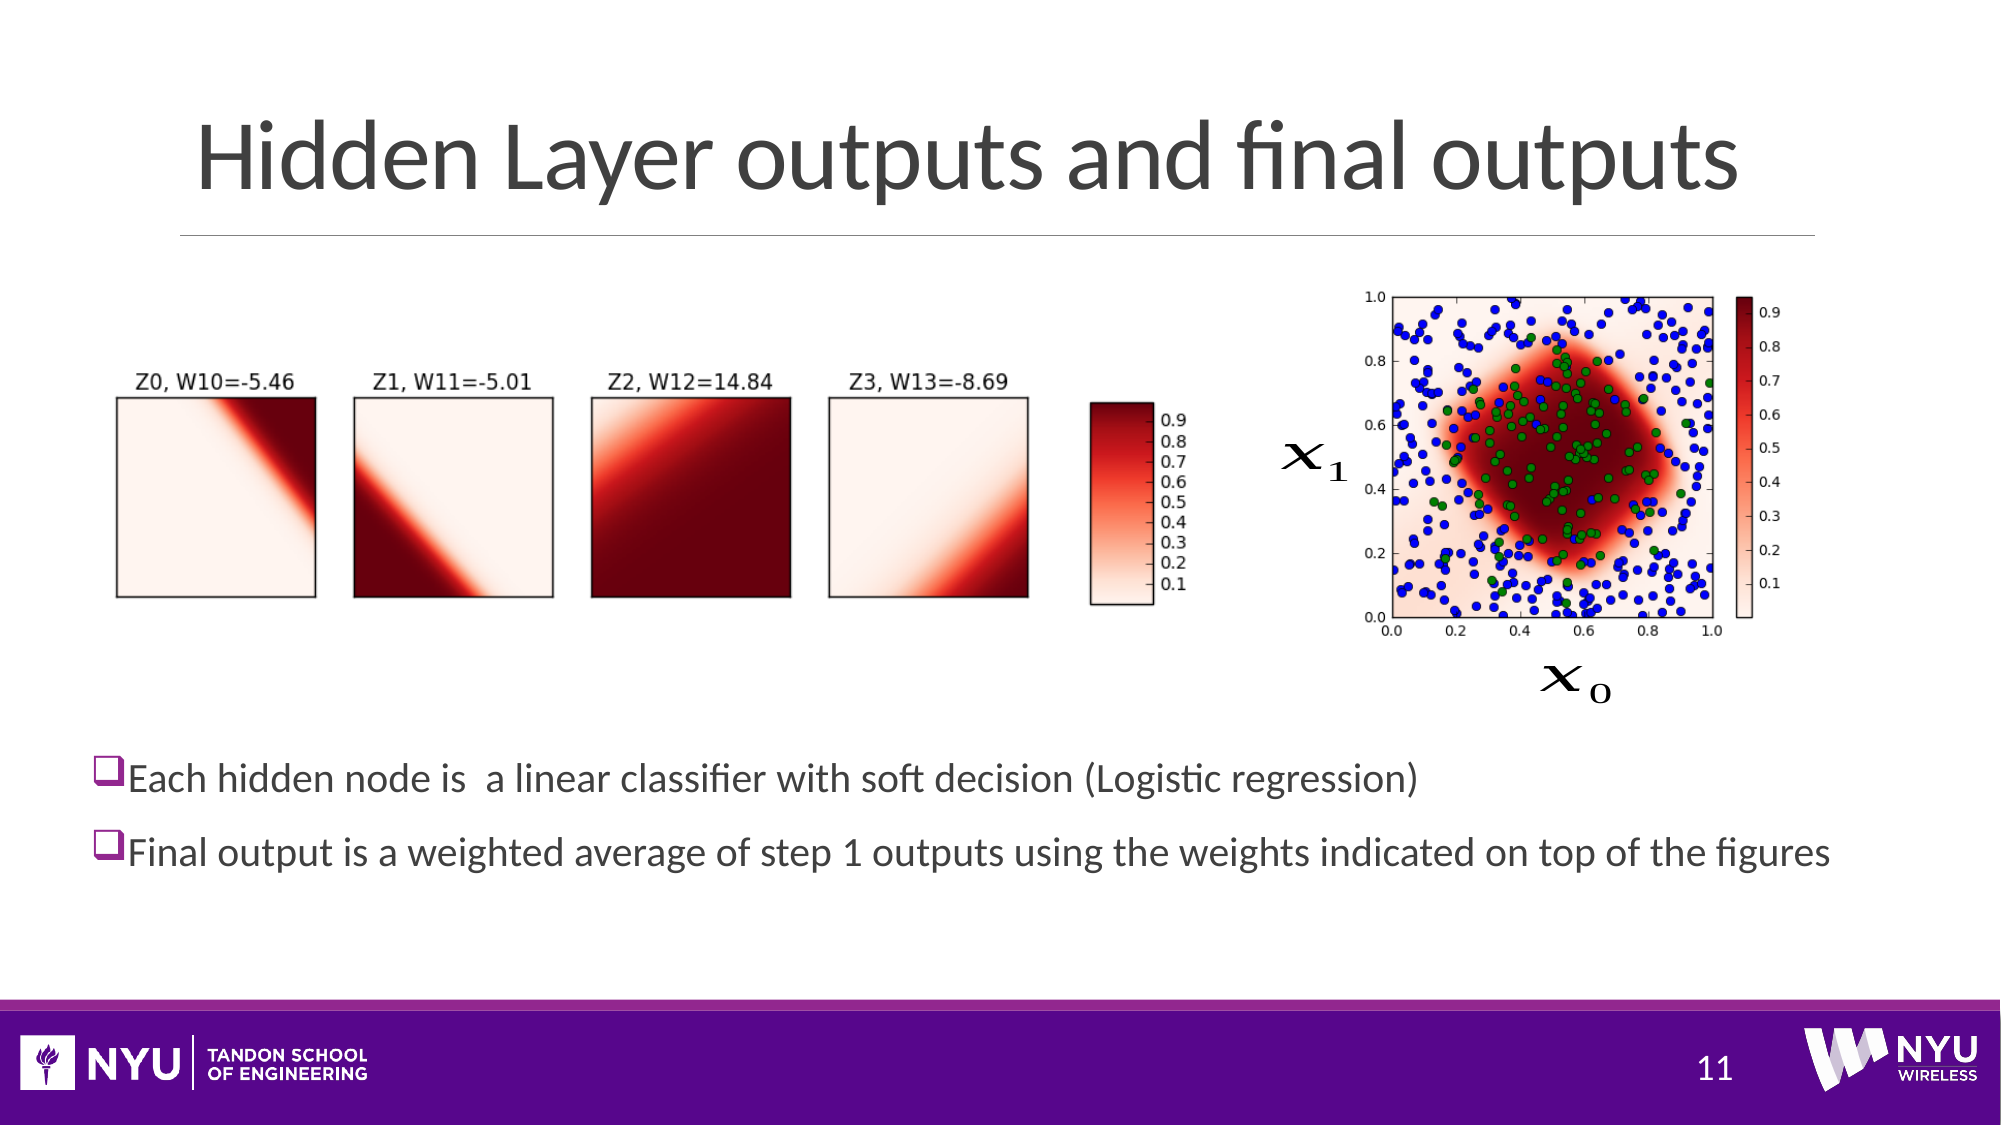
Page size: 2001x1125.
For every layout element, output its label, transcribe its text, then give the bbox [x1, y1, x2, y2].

picture [89, 352, 1202, 624]
picture [1351, 272, 1794, 644]
text_box Each hidden node is a linear classifier with soft decision (Logistic regression) Final output is a weighted average of step 1 outputs using the weights indicated on top of the figures [90, 748, 1855, 980]
slide_number 11 [1533, 1035, 1749, 1096]
title Hidden Layer outputs and final outputs [180, 47, 1830, 218]
